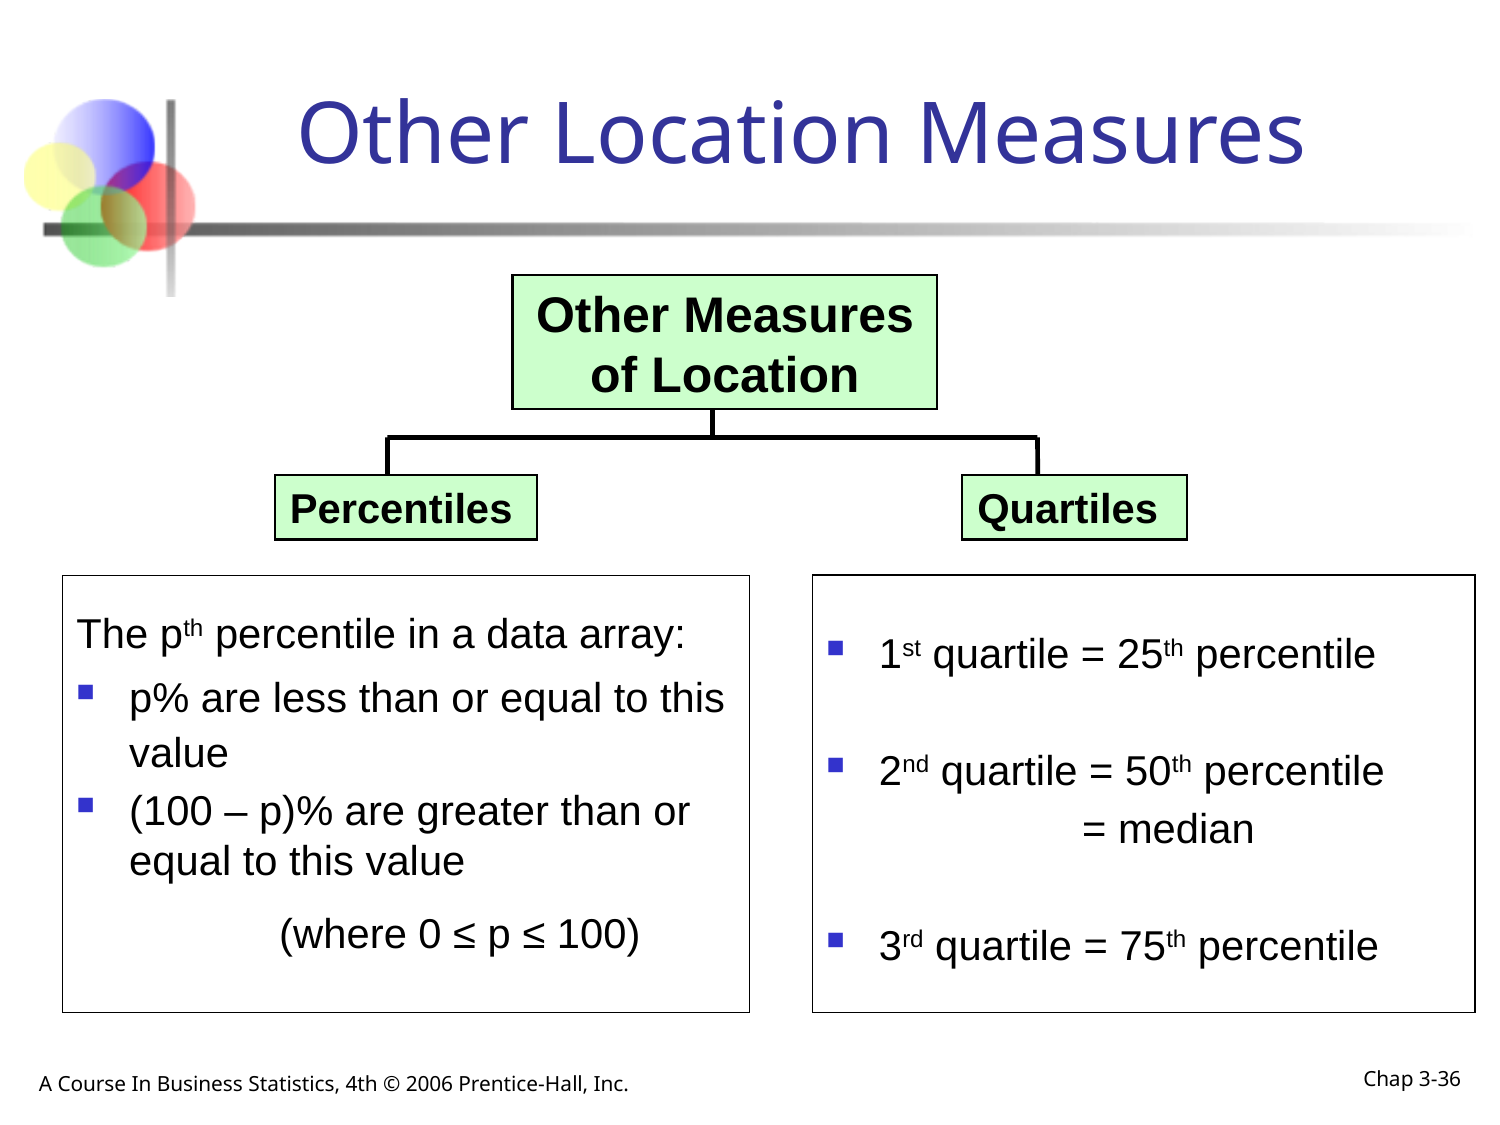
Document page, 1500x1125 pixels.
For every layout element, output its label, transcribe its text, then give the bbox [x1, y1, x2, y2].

picture [24, 99, 1475, 297]
text_box Quartiles [962, 474, 1188, 540]
list The pth percentile in a data array: p% are less than or equal to this value (100 – p)% are greater than or equal to this value (where 0 ≤ p ≤ 100) [62, 575, 750, 1013]
footer A Course In Business Statistics, 4th © 2006 Prentice-Hall, Inc. [24, 1050, 788, 1104]
slide_number Chap 3-36 [1162, 1050, 1475, 1101]
title Other Location Measures [162, 62, 1441, 188]
text_box Percentiles [275, 474, 538, 540]
text_box 1st quartile = 25th percentile 2nd quartile = 50th percentile = median 3rd quartile = 75th percentile [812, 574, 1475, 1013]
text_box Other Measures of Location [512, 274, 938, 410]
